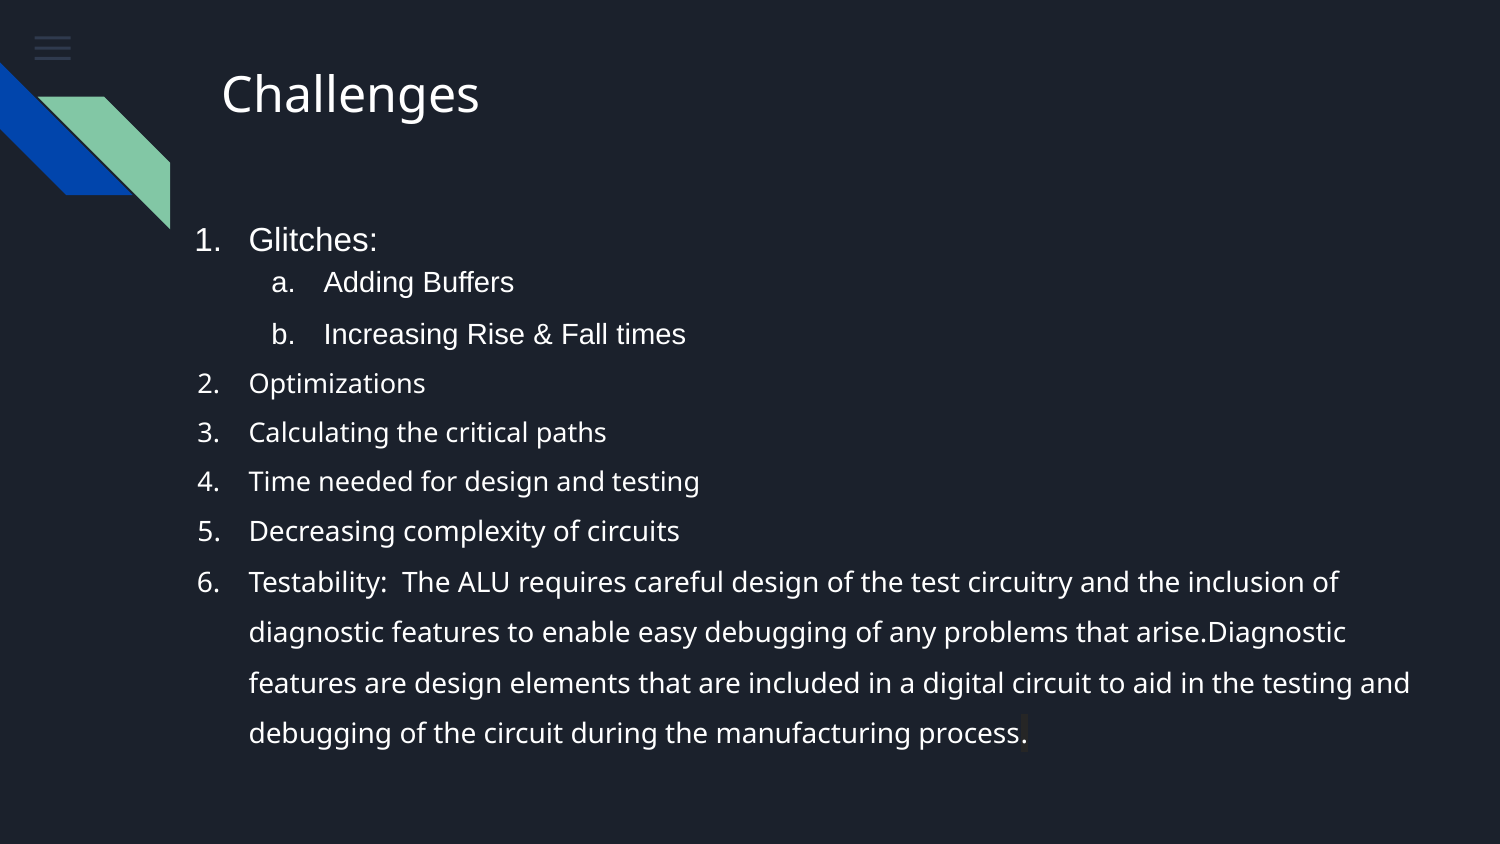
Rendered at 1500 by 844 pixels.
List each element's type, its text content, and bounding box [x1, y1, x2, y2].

title Challenges [206, 47, 1500, 142]
list Glitches: Adding Buffers Increasing Rise & Fall times Optimizations Calculating the critical paths Time needed for design and testing Decreasing complexity of circuits Testability: The ALU requires careful design of the test circuitry and the inclusion of diagnostic features to enable easy debugging of any problems that arise.Diagnostic features are design elements that are included in a digital circuit to aid in the testing and debugging of the circuit during the manufacturing process. [158, 197, 1457, 758]
